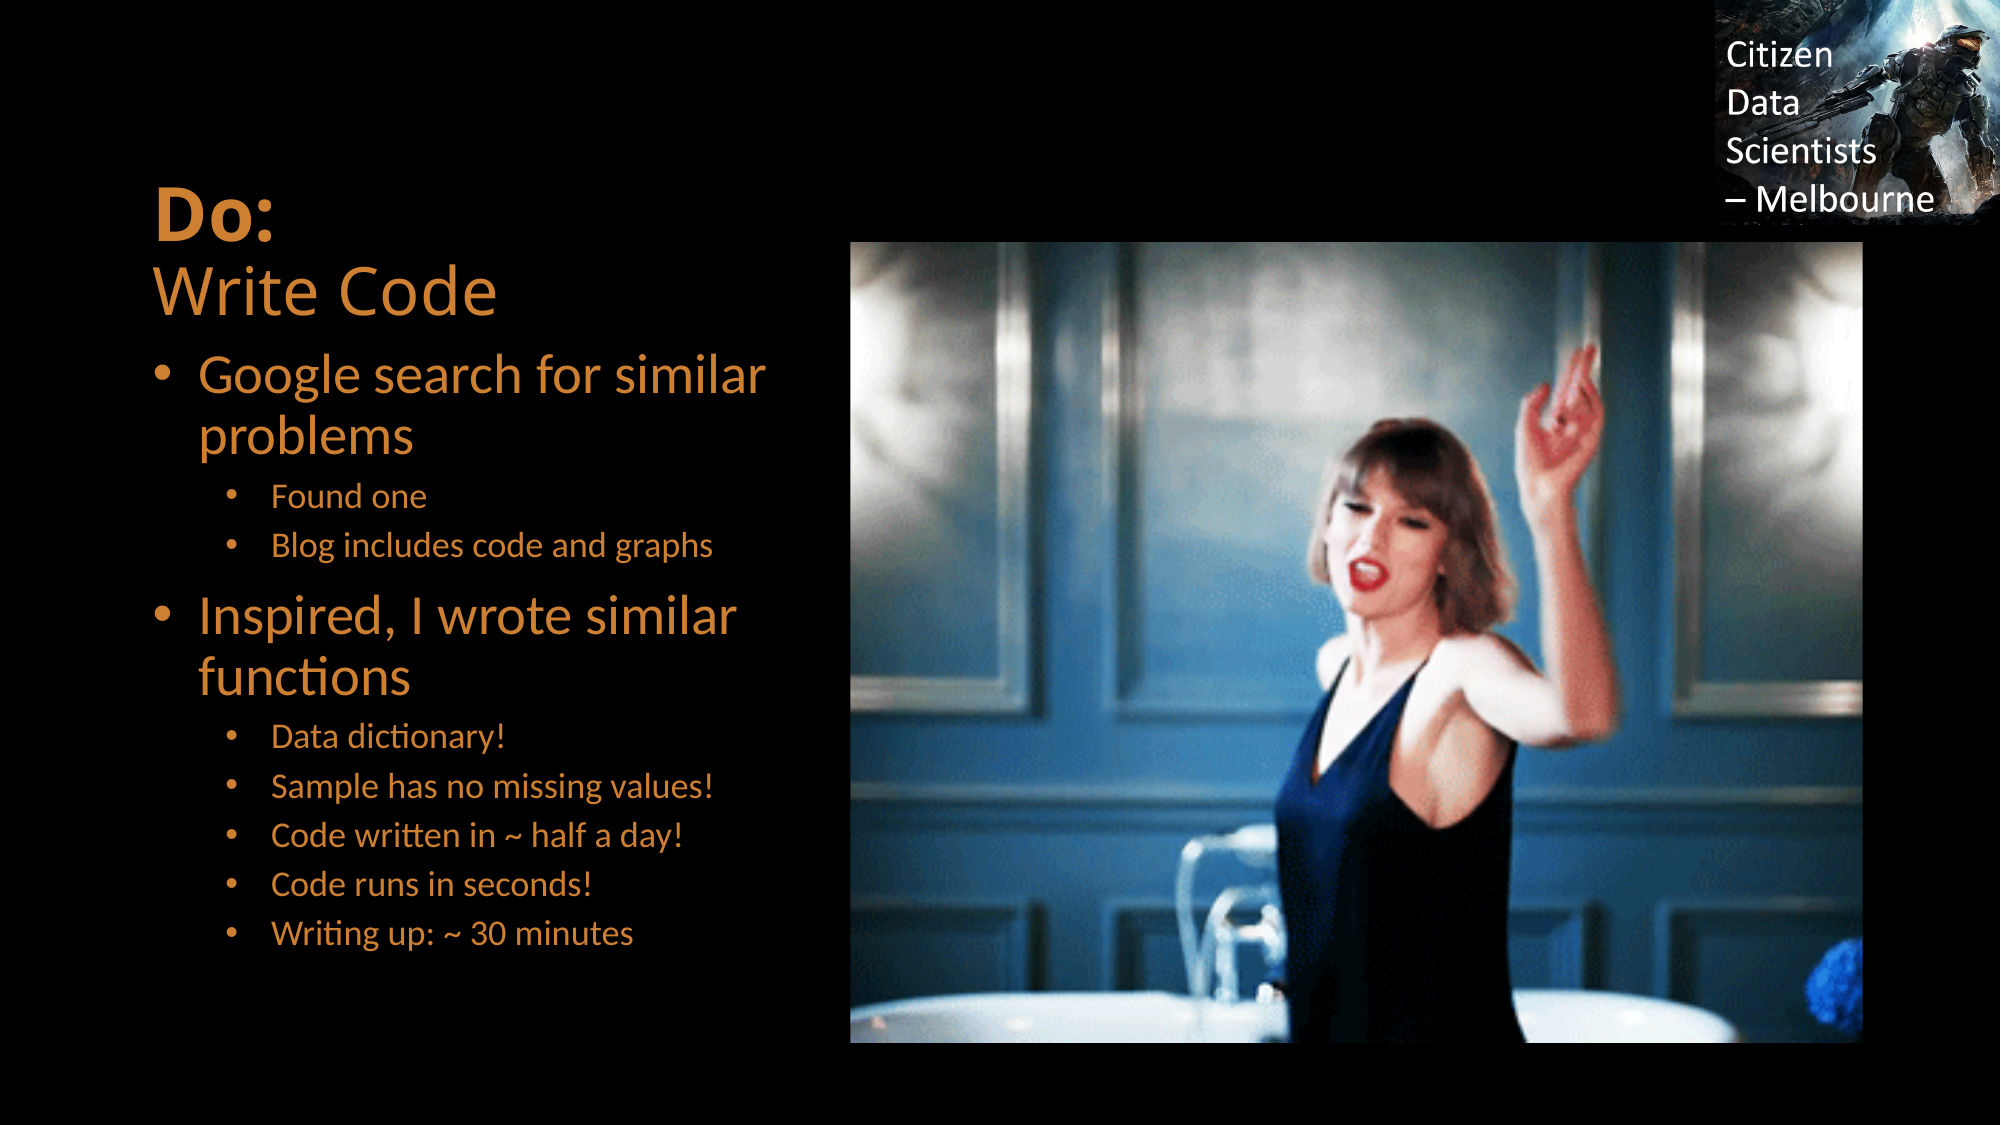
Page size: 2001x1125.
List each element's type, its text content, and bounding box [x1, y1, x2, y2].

title Do: Write Code [137, 75, 783, 337]
picture [850, 242, 1863, 1043]
list Google search for similar problems Found one Blog includes code and graphs Inspired, I wrote similar functions Data dictionary! Sample has no missing values! Code written in ~ half a day! Code runs in seconds! Writing up: ~ 30 minutes [137, 337, 783, 963]
picture [1715, 0, 2000, 225]
